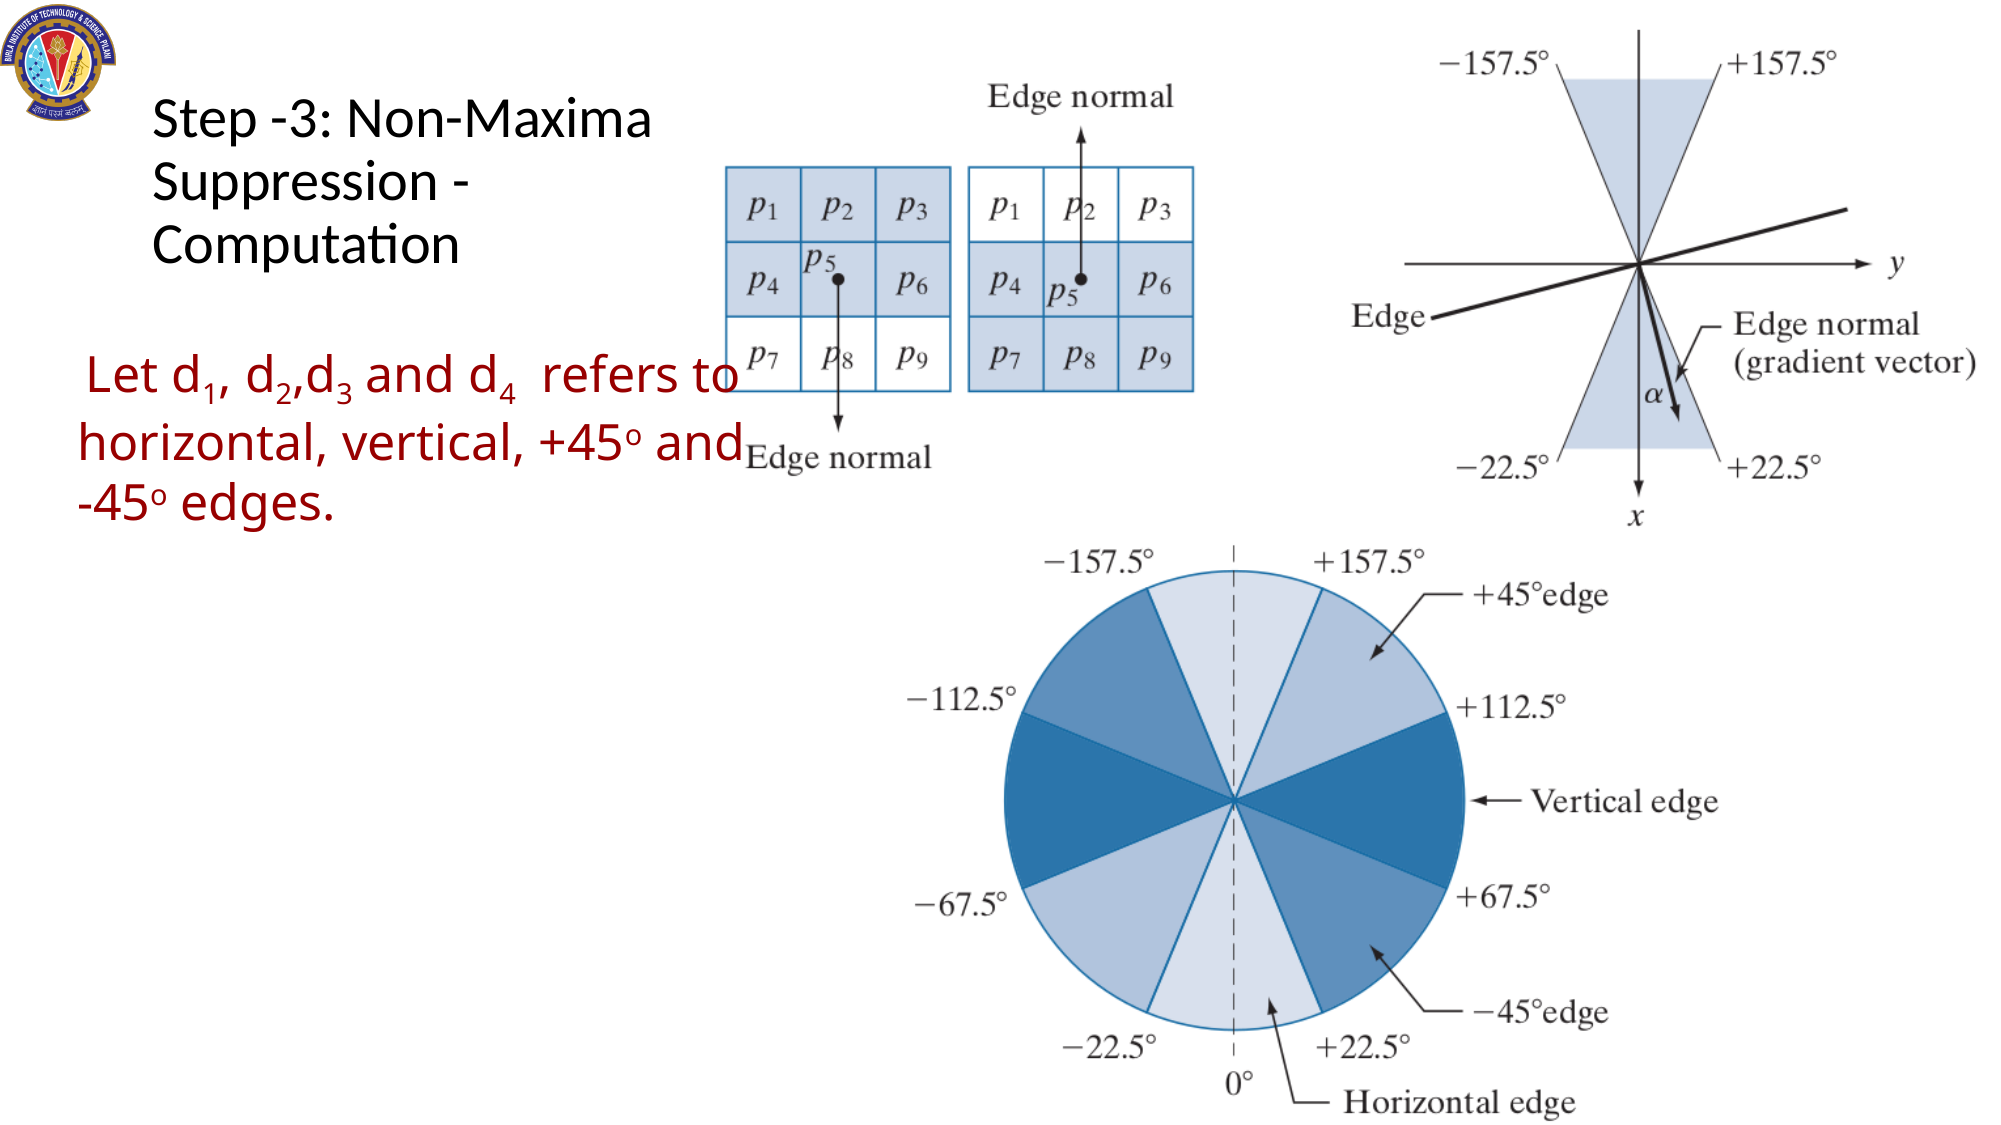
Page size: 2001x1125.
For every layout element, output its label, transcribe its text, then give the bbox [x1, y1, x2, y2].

picture [0, 4, 116, 121]
text_box Let d1, d2,d3 and d4 refers to horizontal, vertical, +45o and -45o edges. [5, 327, 710, 546]
title Step -3: Non-Maxima Suppression - Computation [137, 59, 710, 304]
picture [715, 13, 1987, 1125]
